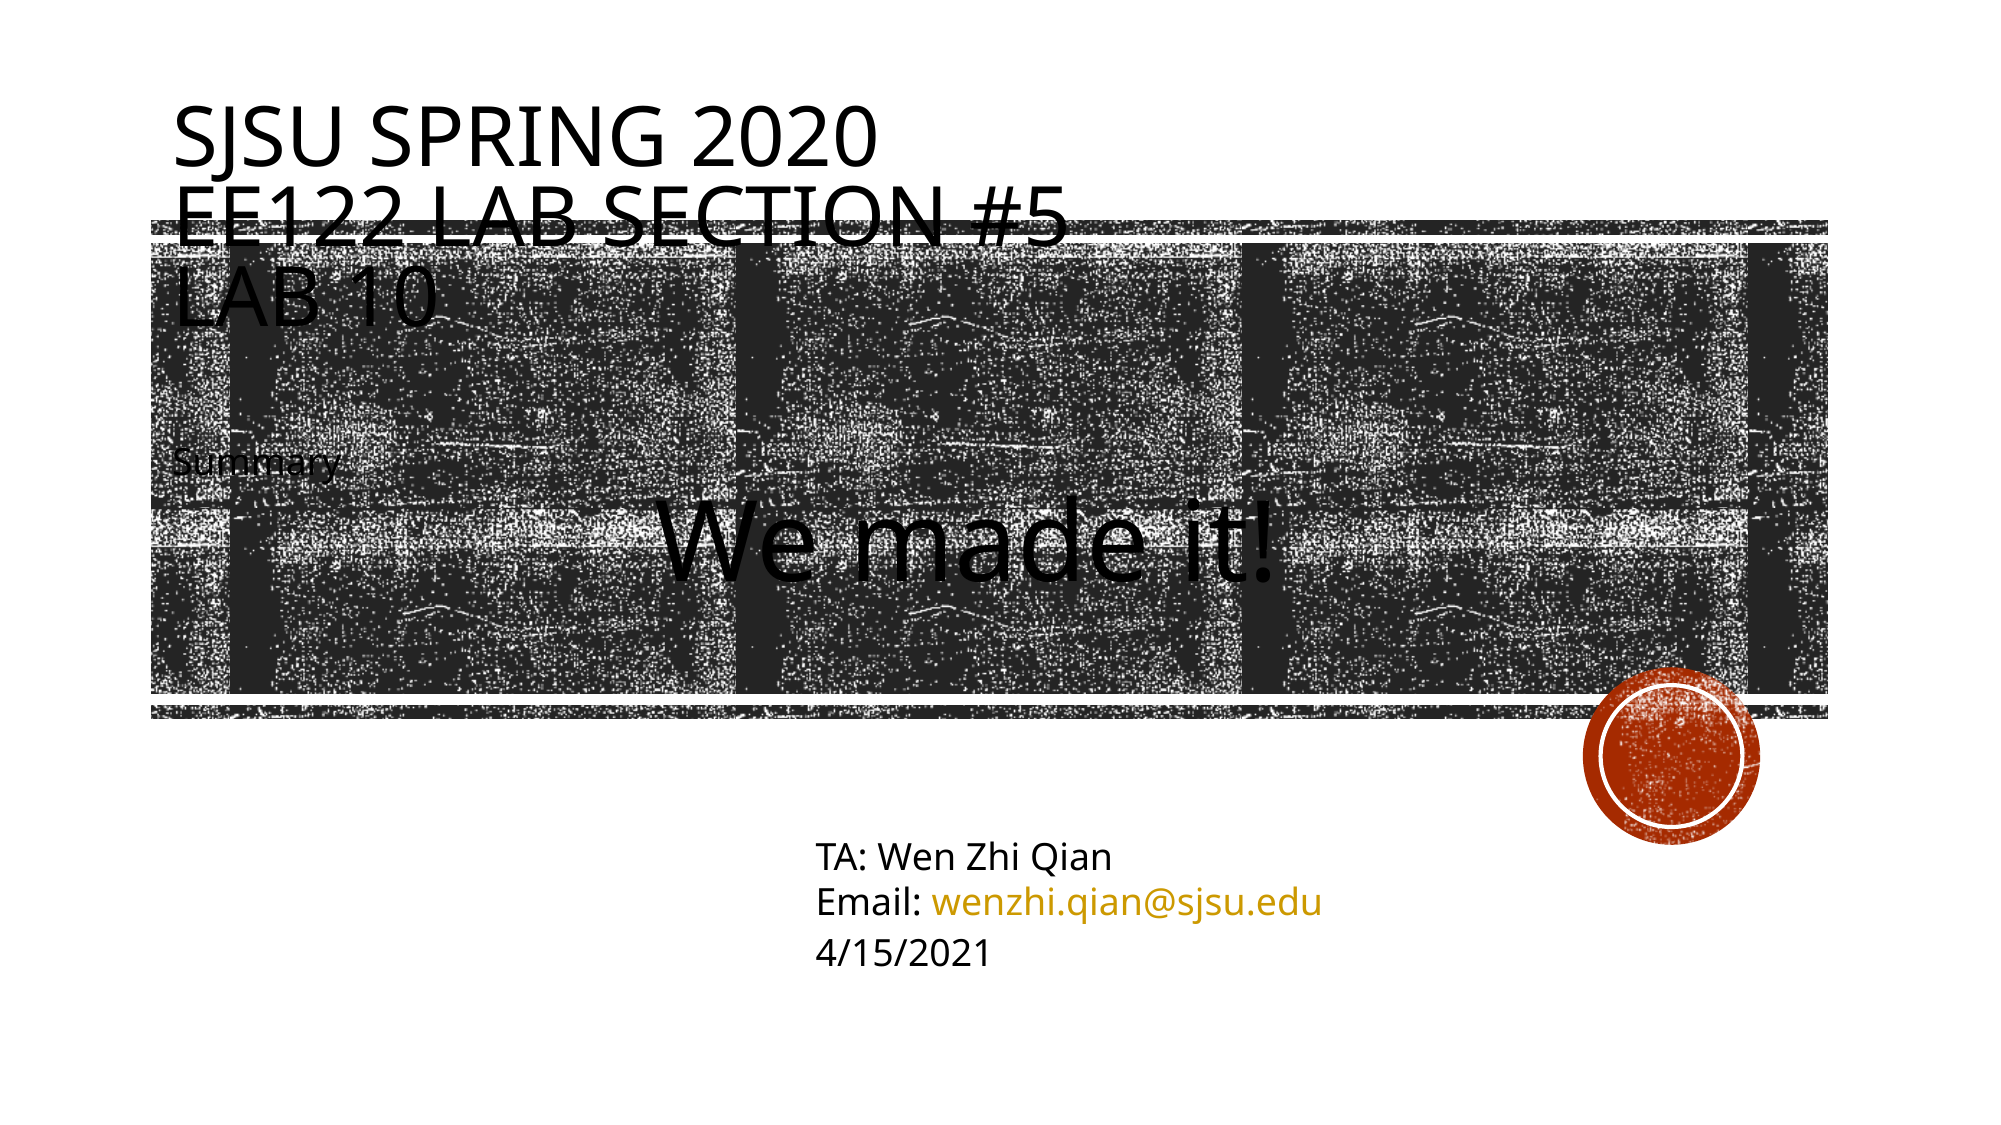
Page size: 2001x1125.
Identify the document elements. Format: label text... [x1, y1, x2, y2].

text_box Summary [157, 430, 1563, 491]
text_box We made it! [639, 461, 1524, 611]
text_box SJSU Spring 2020 EE122 lab section #5 lab 10 [157, 136, 1733, 309]
text_box TA: Wen Zhi Qian Email: wenzhi.qian@sjsu.edu 4/15/2021 [800, 825, 1403, 982]
